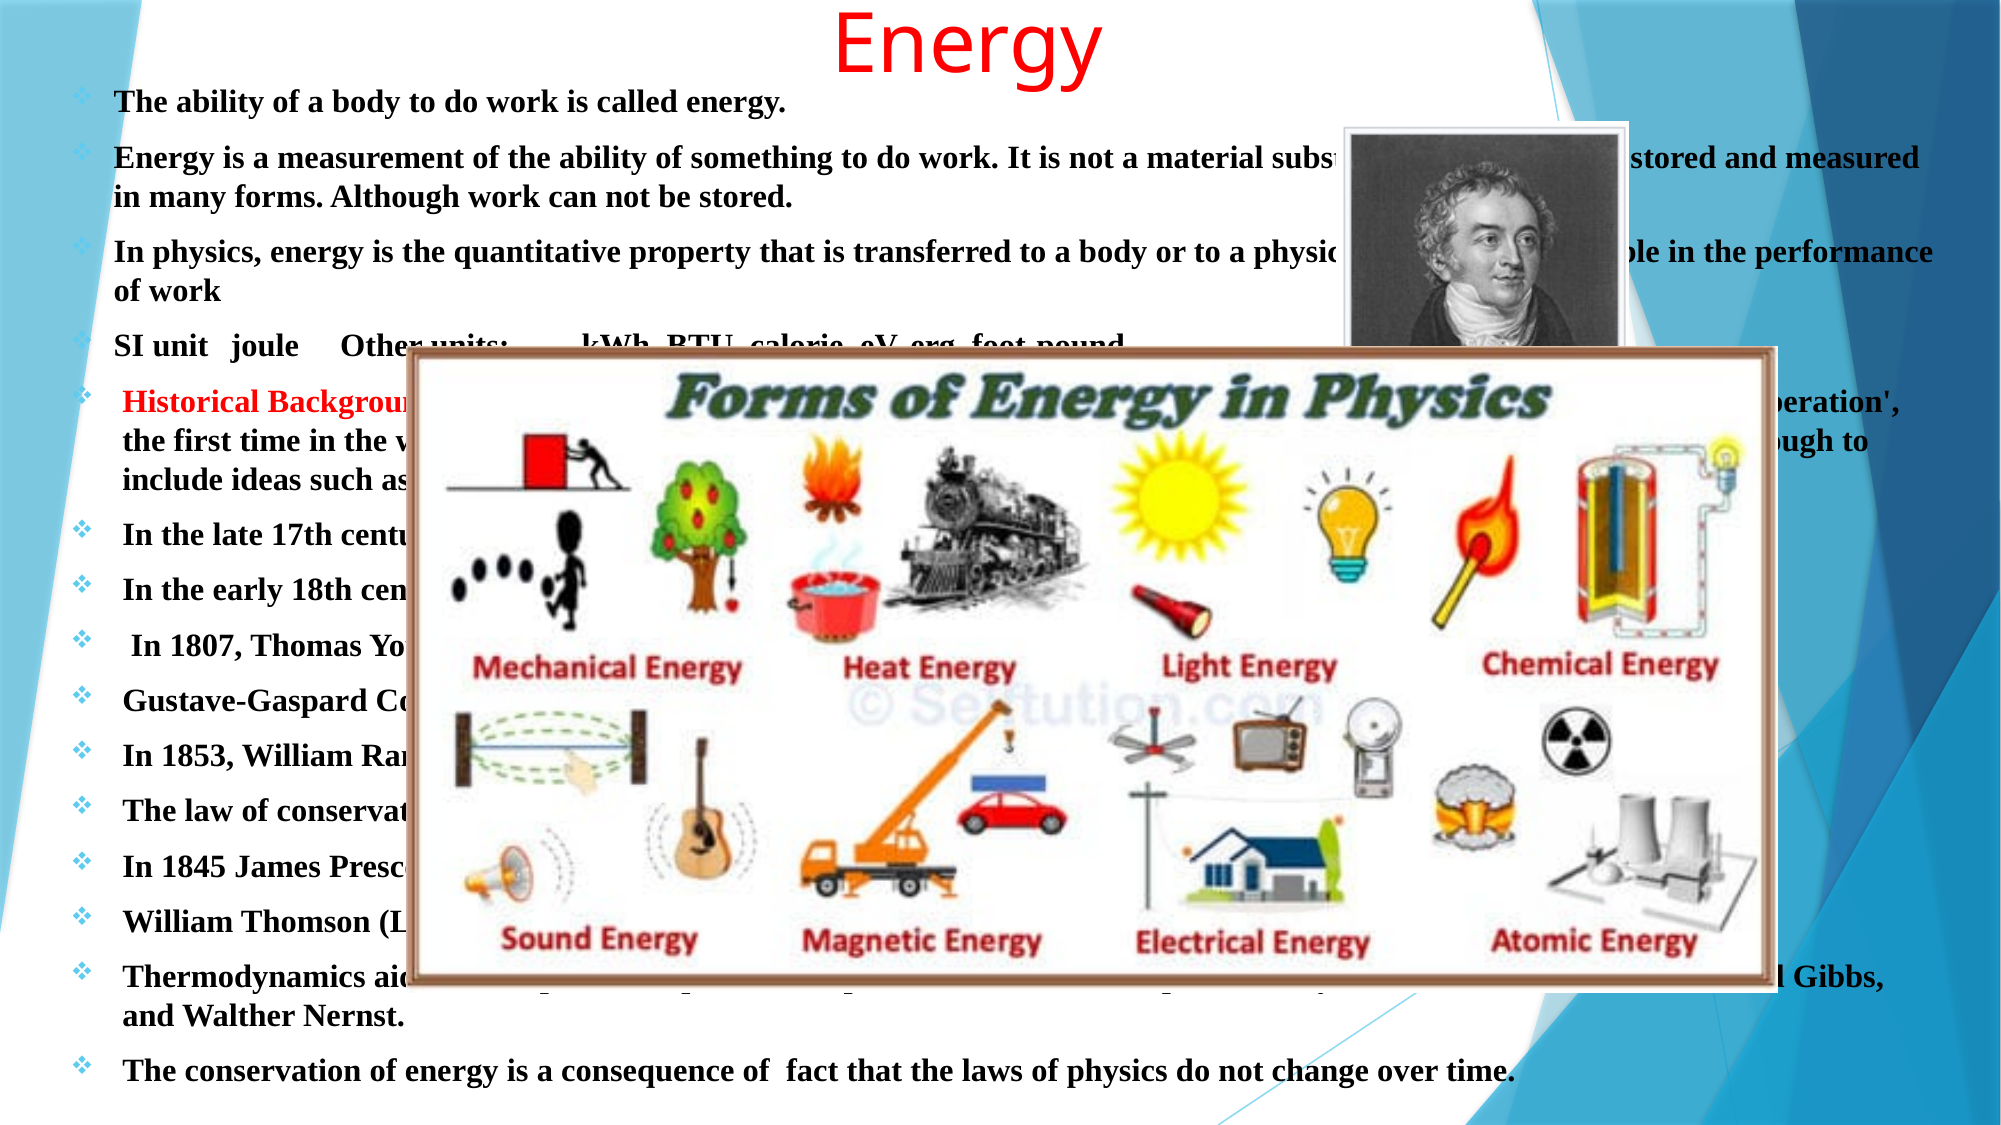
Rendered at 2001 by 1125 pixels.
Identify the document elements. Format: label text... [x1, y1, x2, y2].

picture [406, 120, 1778, 994]
title Energy [707, 0, 1119, 72]
subtitle The ability of a body to do work is called energy. Energy is a measurement of the ability of something to do work. It is not a material substance. Energy can be stored and measured in many forms. Although work can not be stored. In physics, energy is the quantitative property that is transferred to a body or to a physical system, recognizable in the performance of work SI unit joule Other units: kWh, BTU, calorie, eV, erg, foot-pound Historical Background: The word energy derives from the Ancient Greek: ἐνέργεια, romanized: energeia, lit: activity/operation', the first time in the work of Aristotle in the 4th century BC. Energeia was a qualitative philosophical concept, broad enough to include ideas such as happiness and pleasure. In the late 17th century, Gottfried Leibniz proposed the idea of the Latin: living force, In the early 18th century, Émilie du Châtelet proposed the concept of conservation of energy. In 1807, Thomas Young was possibly the first to use the term "energy" in its modern sense. Gustave-Gaspard Coriolis described "kinetic energy" in 1829 in its modern sense. In 1853, William Rankine coined the term "potential energy". The law of conservation of energy was also first postulated in the early 19th century, and applies to any isolated system. In 1845 James Prescott Joule discovered the link between mechanical work and the generation of heat. William Thomson (Lord Kelvin) used heat as the field of thermodynamics. Thermodynamics aided the rapid development of explanations of chemical processes by Rudolf Clausius, Josiah Willard Gibbs, and Walther Nernst. The conservation of energy is a consequence of fact that the laws of physics do not change over time. [55, 72, 1953, 1106]
